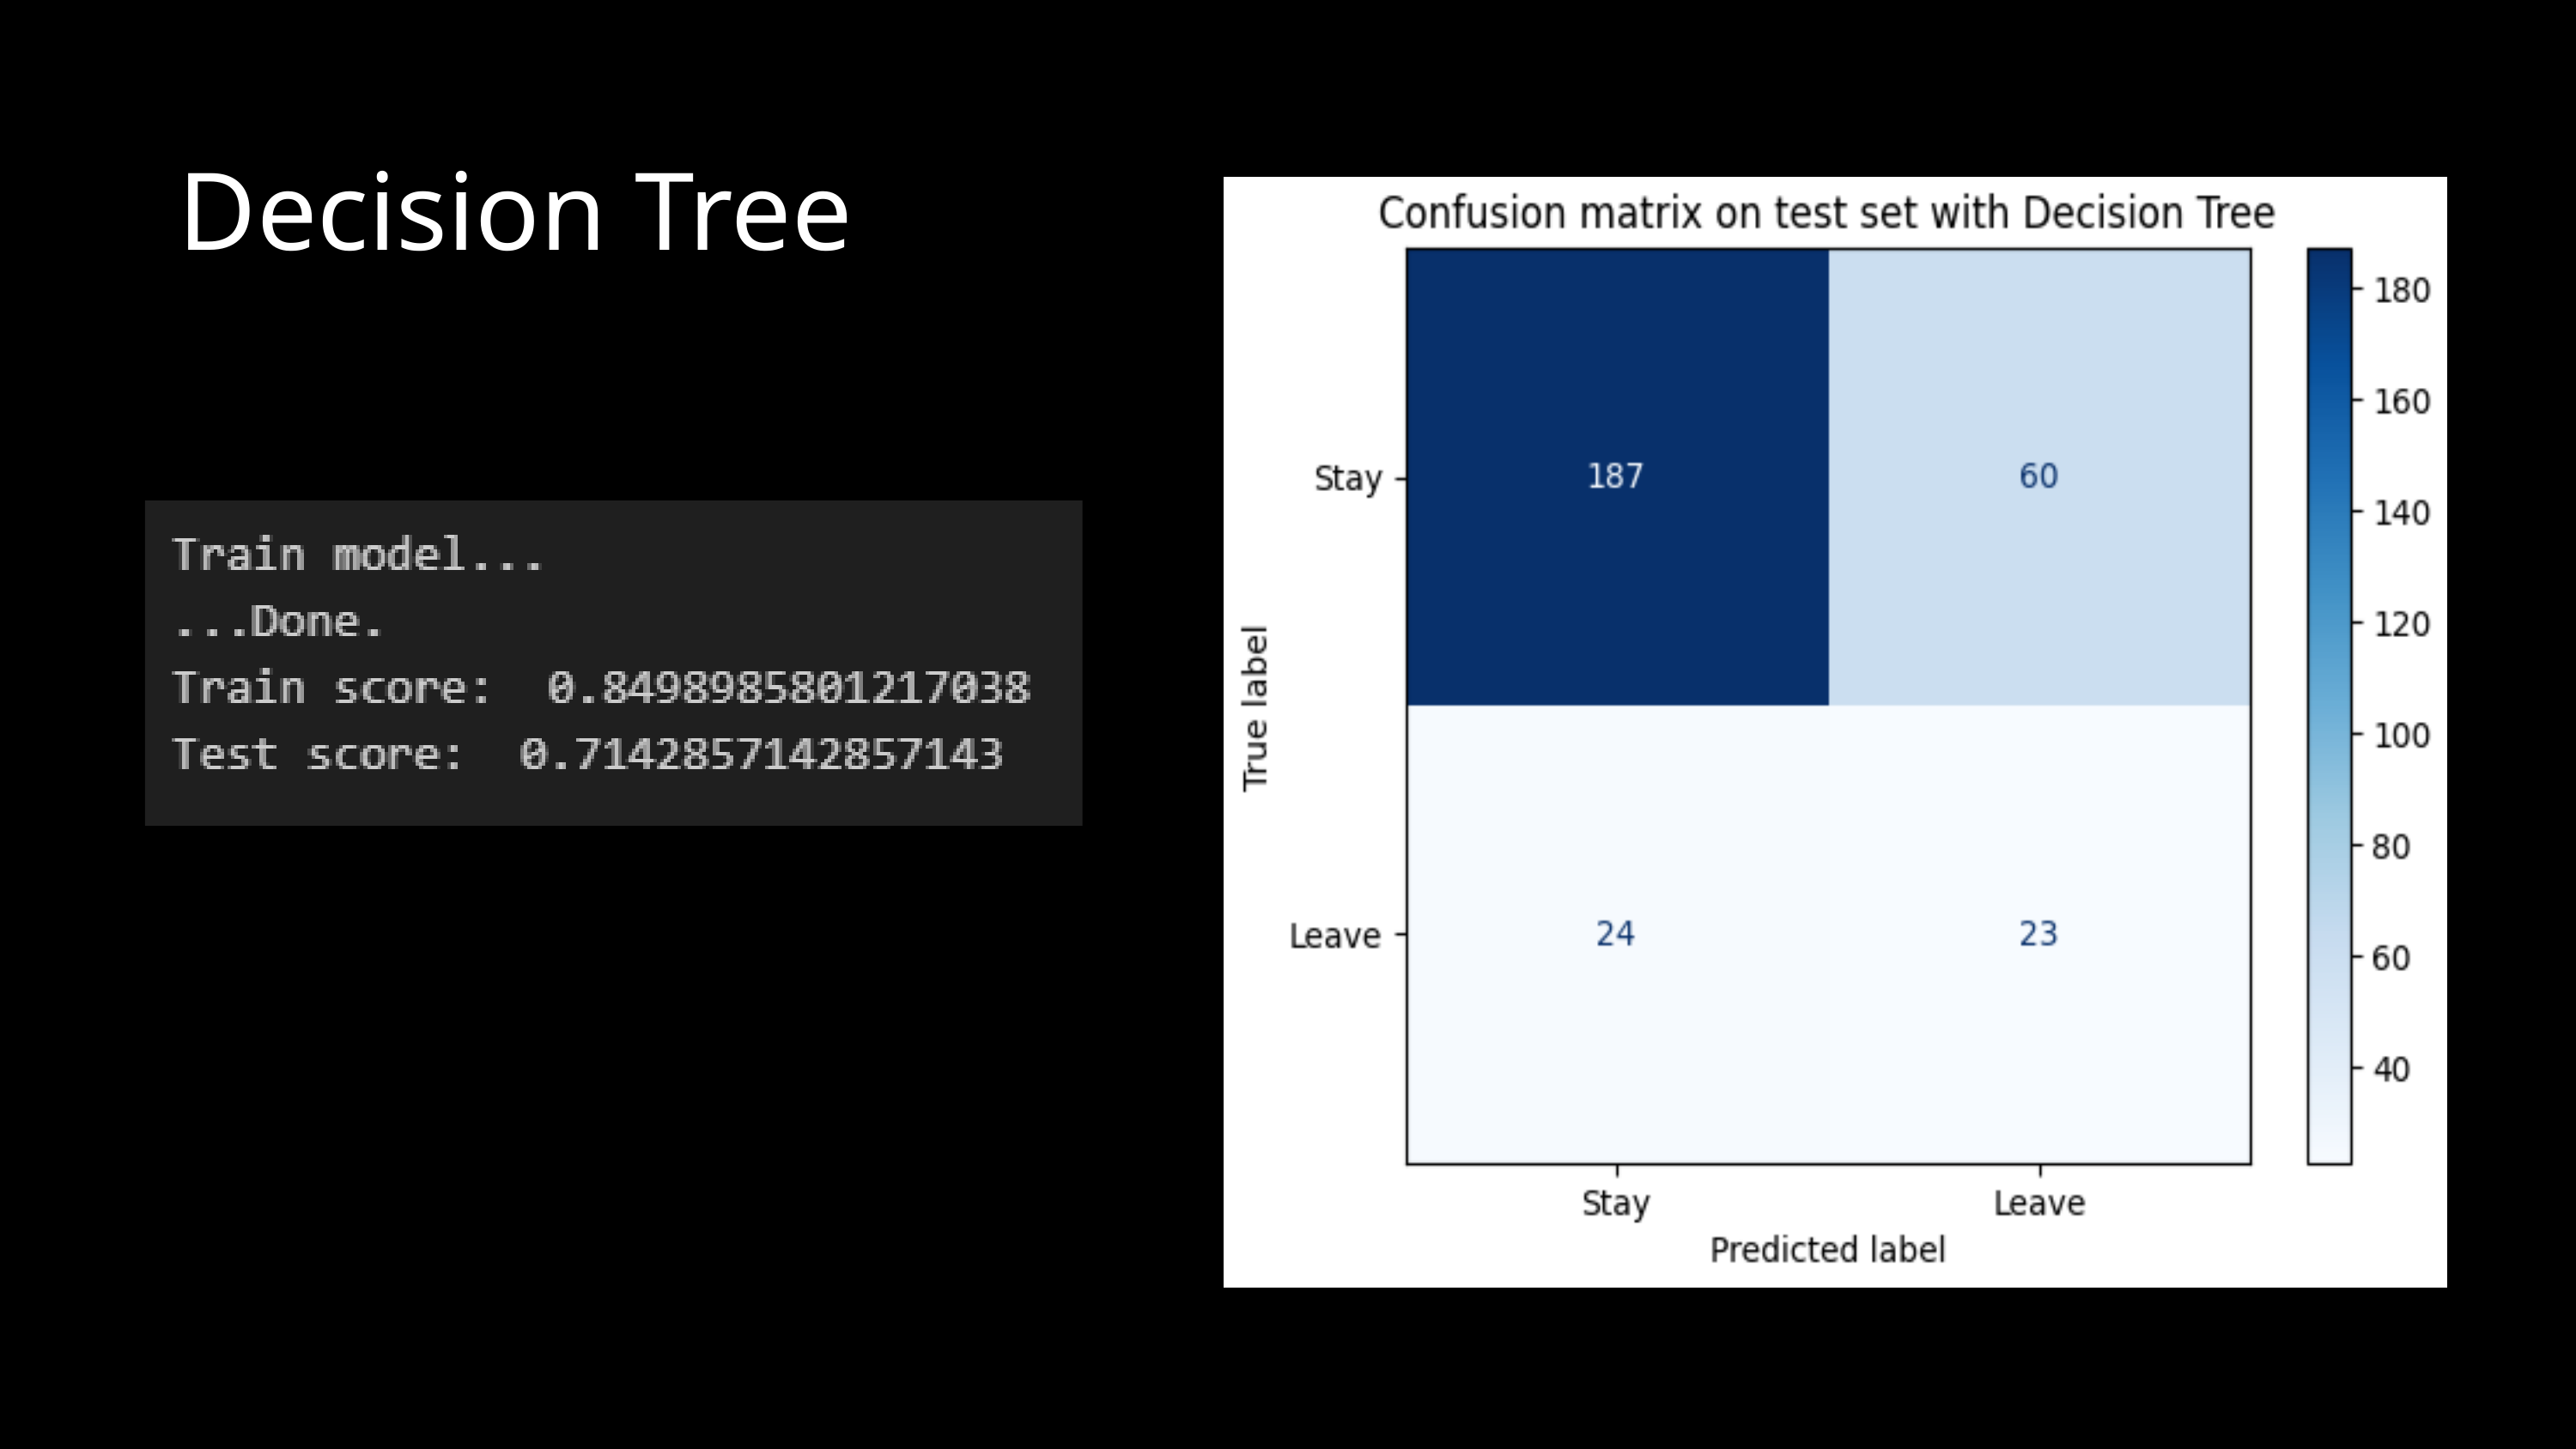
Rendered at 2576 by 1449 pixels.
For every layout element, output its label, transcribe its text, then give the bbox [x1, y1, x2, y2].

text_box [144, 500, 1083, 826]
text_box [1223, 177, 2447, 1288]
text_box Decision Tree [144, 149, 887, 272]
